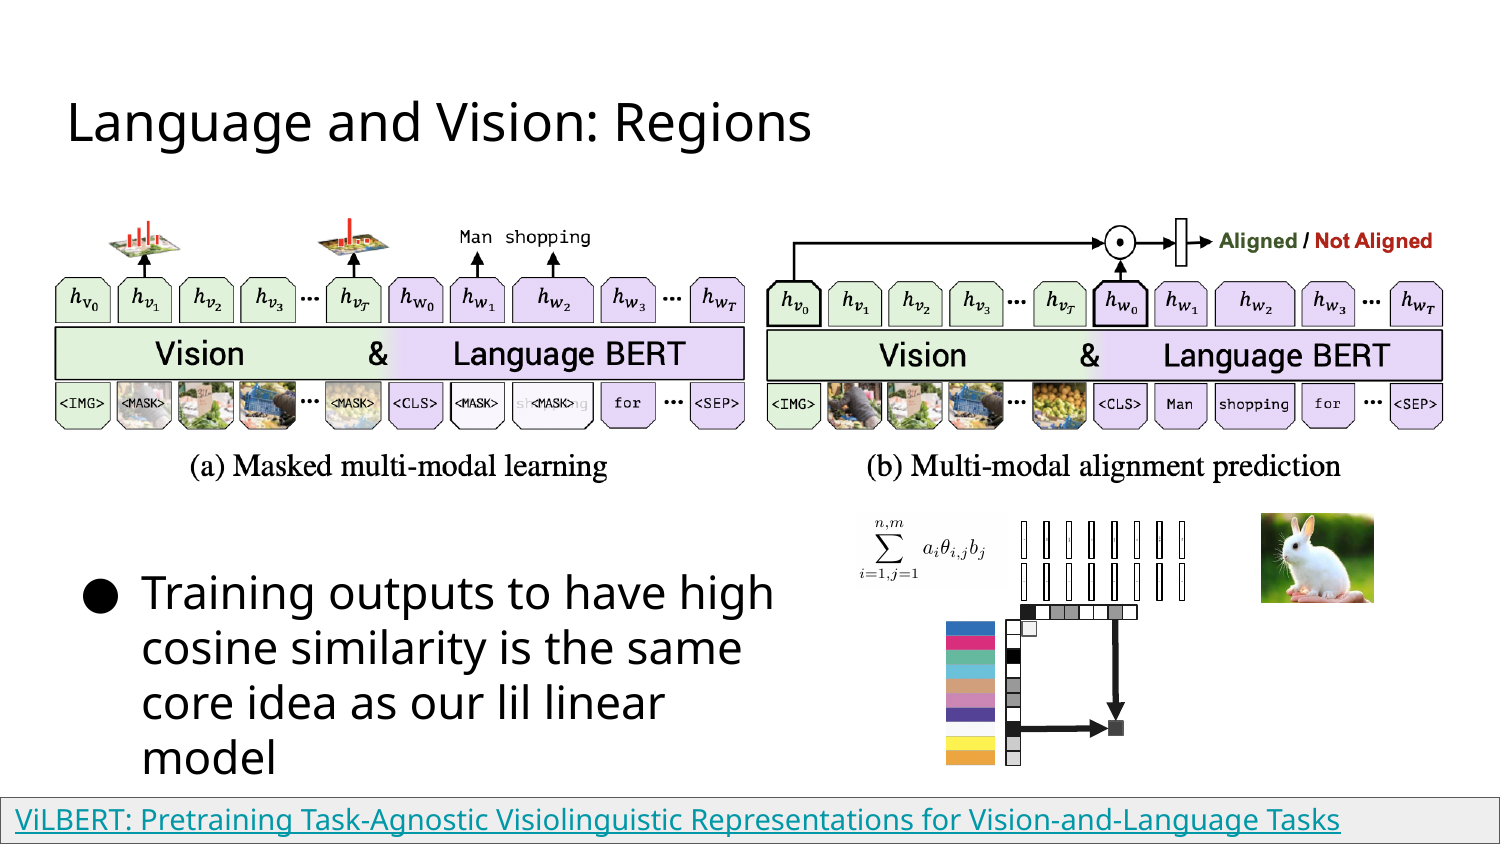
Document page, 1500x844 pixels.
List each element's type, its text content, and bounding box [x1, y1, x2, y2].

title Language and Vision: Regions [51, 72, 1449, 167]
picture [24, 191, 1476, 502]
text_box ViLBERT: Pretraining Task-Agnostic Visiolinguistic Representations for Vision-and-Language Tasks [0, 797, 1500, 844]
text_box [856, 513, 1374, 767]
text_box Training outputs to have high cosine similarity is the same core idea as our lil linear model [51, 548, 813, 799]
